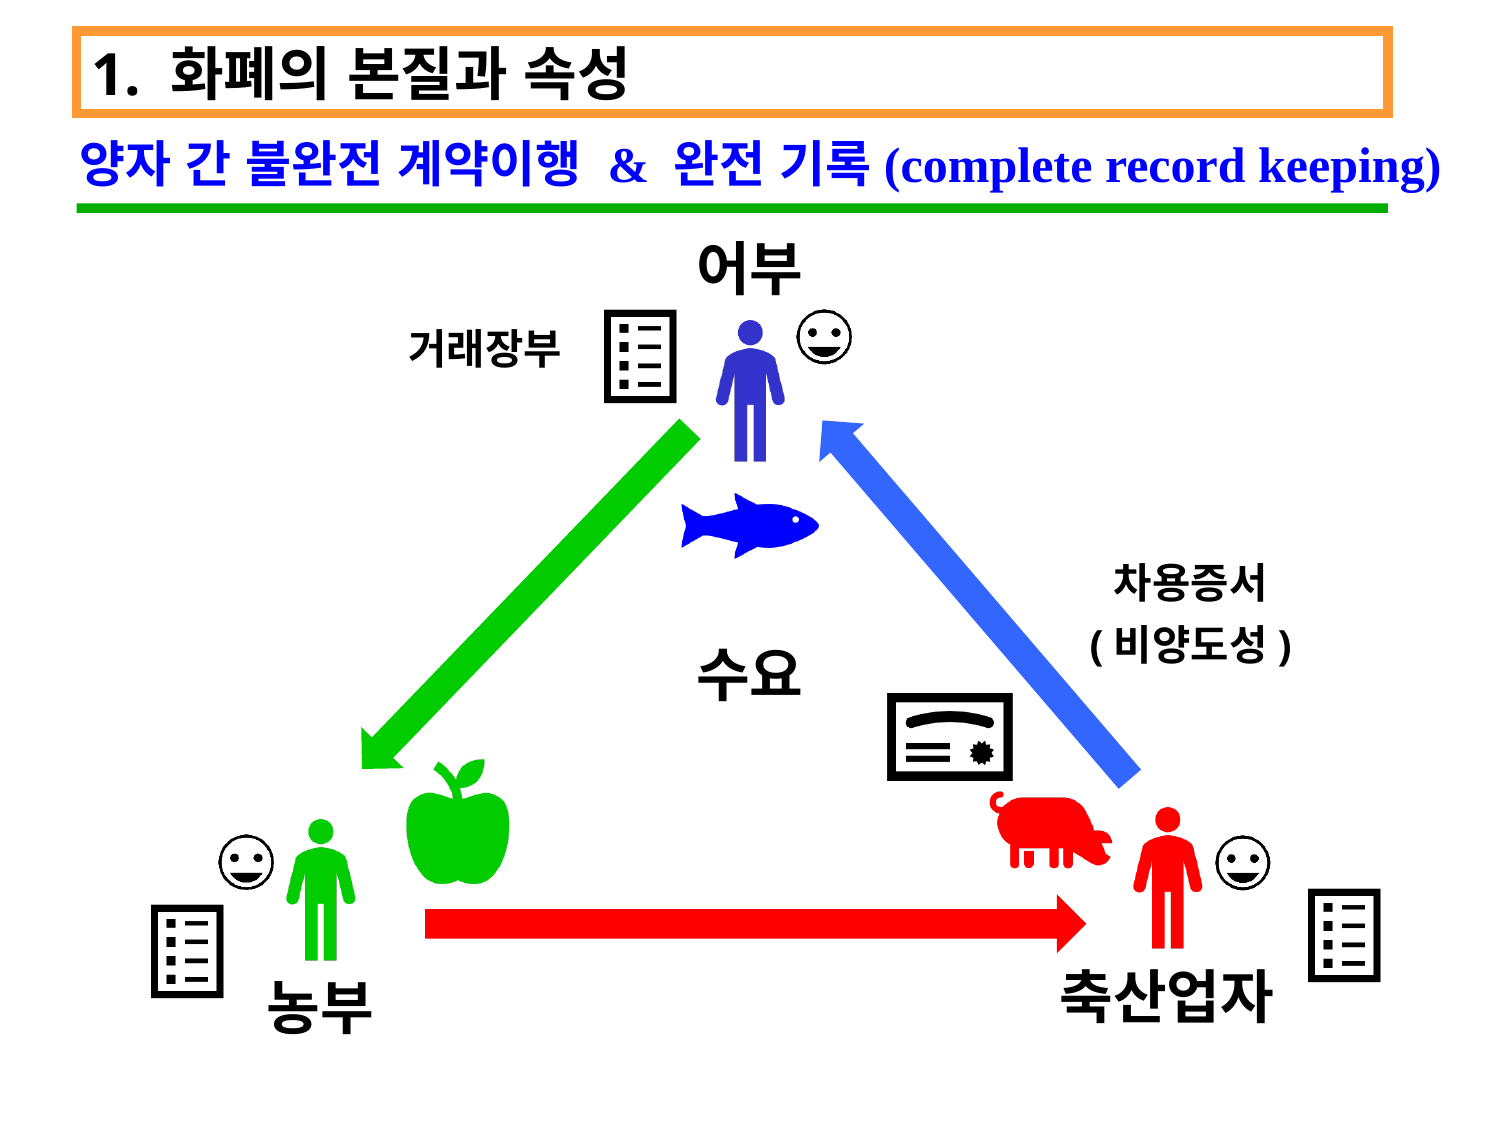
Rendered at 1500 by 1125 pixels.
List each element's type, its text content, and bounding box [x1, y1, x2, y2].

text_box 농부 [252, 973, 389, 1049]
text_box 거래장부 [393, 315, 578, 381]
picture [131, 746, 533, 1008]
text_box 어부 [681, 224, 819, 310]
text_box [829, 420, 1128, 754]
text_box [361, 429, 669, 769]
text_box [425, 909, 1087, 952]
text_box 1. 화폐의 본질과 속성 [76, 30, 1388, 114]
picture [1287, 879, 1400, 991]
text_box 양자 간 불완전 계약이행 & 완전 기록(complete record keeping) [64, 125, 1475, 200]
text_box 수요 [681, 630, 819, 715]
text_box [1129, 755, 1142, 778]
picture [584, 299, 859, 601]
text_box 축산업자 [1045, 952, 1289, 1038]
text_box 차용증서 (비양도성) [1074, 549, 1307, 677]
picture [873, 661, 1277, 953]
